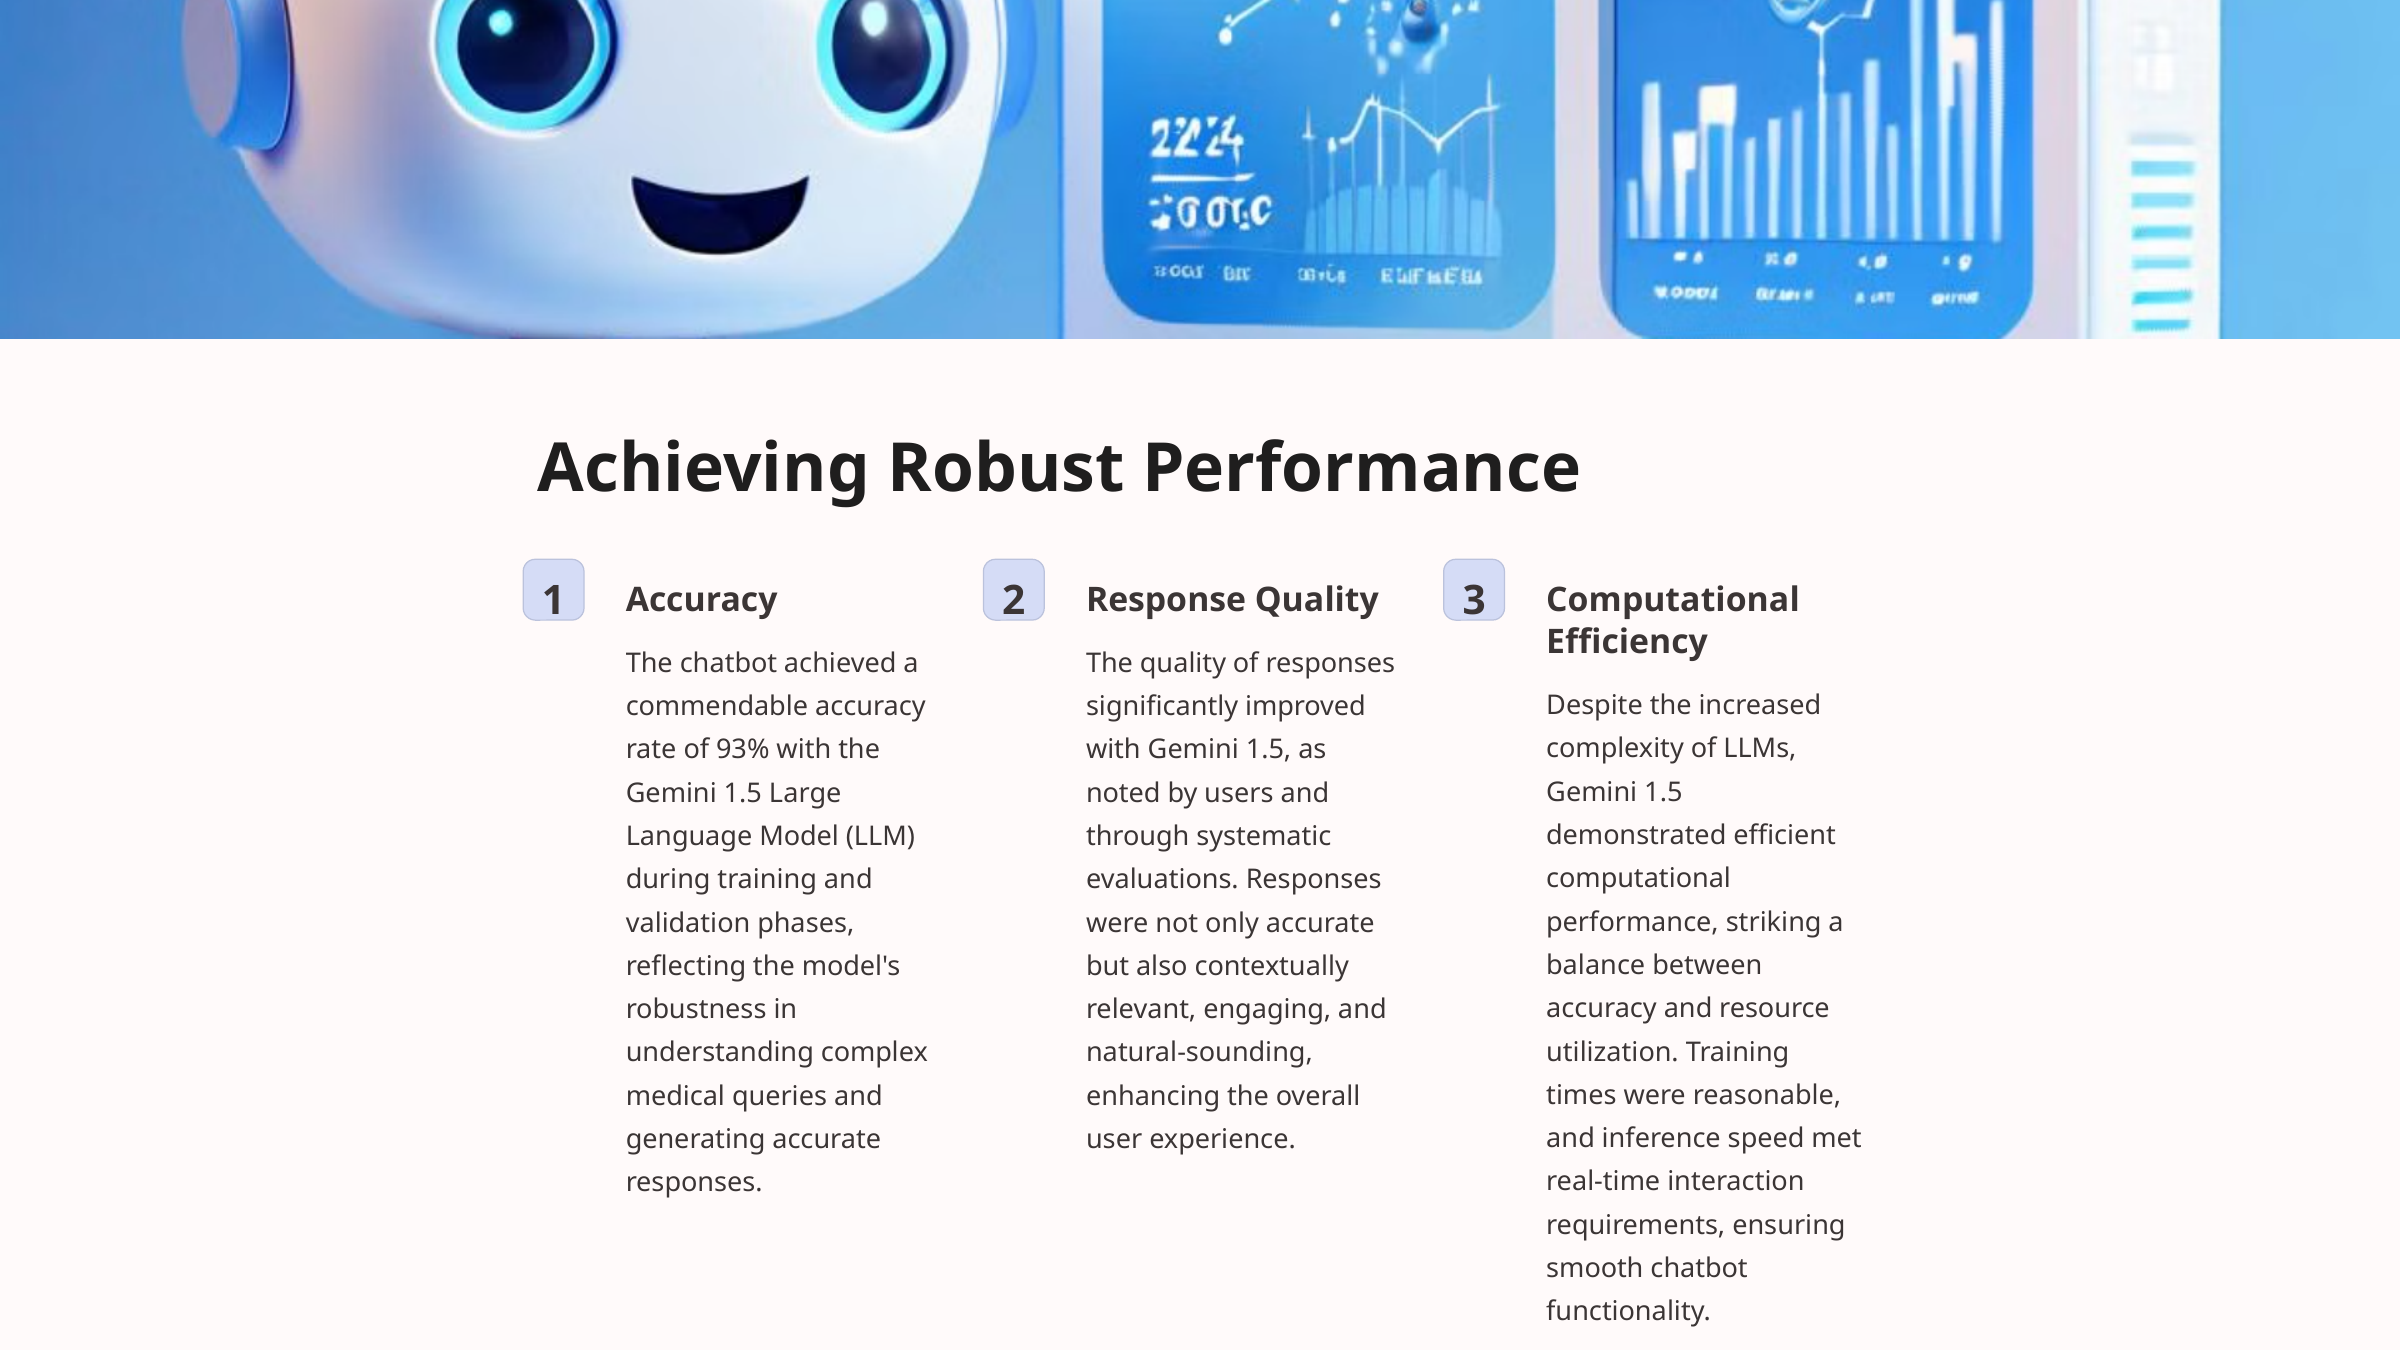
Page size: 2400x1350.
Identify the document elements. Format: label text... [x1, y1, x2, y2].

text_box Achieving Robust Performance [523, 412, 1589, 498]
text_box Accuracy [611, 568, 950, 611]
text_box [0, 339, 2400, 1350]
text_box [523, 559, 585, 621]
picture [0, 0, 2400, 339]
text_box The quality of responses significantly improved with Gemini 1.5, as noted by users and through systematic evaluations. Responses were not only accurate but also contextually relevant, engaging, and natural-sounding, enhancing the overall user experience. [1071, 627, 1417, 1104]
text_box 1 [545, 564, 562, 615]
text_box 3 [1461, 564, 1487, 615]
text_box Despite the increased complexity of LLMs, Gemini 1.5 demonstrated efficient computational performance, striking a balance between accuracy and resource utilization. Training times were reasonable, and inference speed met real-time interaction requirements, ensuring smooth chatbot functionality. [1531, 669, 1877, 1276]
text_box Computational Efficiency [1531, 568, 1877, 654]
text_box Response Quality [1071, 568, 1410, 611]
text_box [1443, 559, 1505, 621]
text_box 2 [1001, 564, 1026, 615]
text_box The chatbot achieved a commendable accuracy rate of 93% with the Gemini 1.5 Large Language Model (LLM) during training and validation phases, reflecting the model's robustness in understanding complex medical queries and generating accurate responses. [611, 626, 957, 1190]
text_box [983, 559, 1045, 621]
